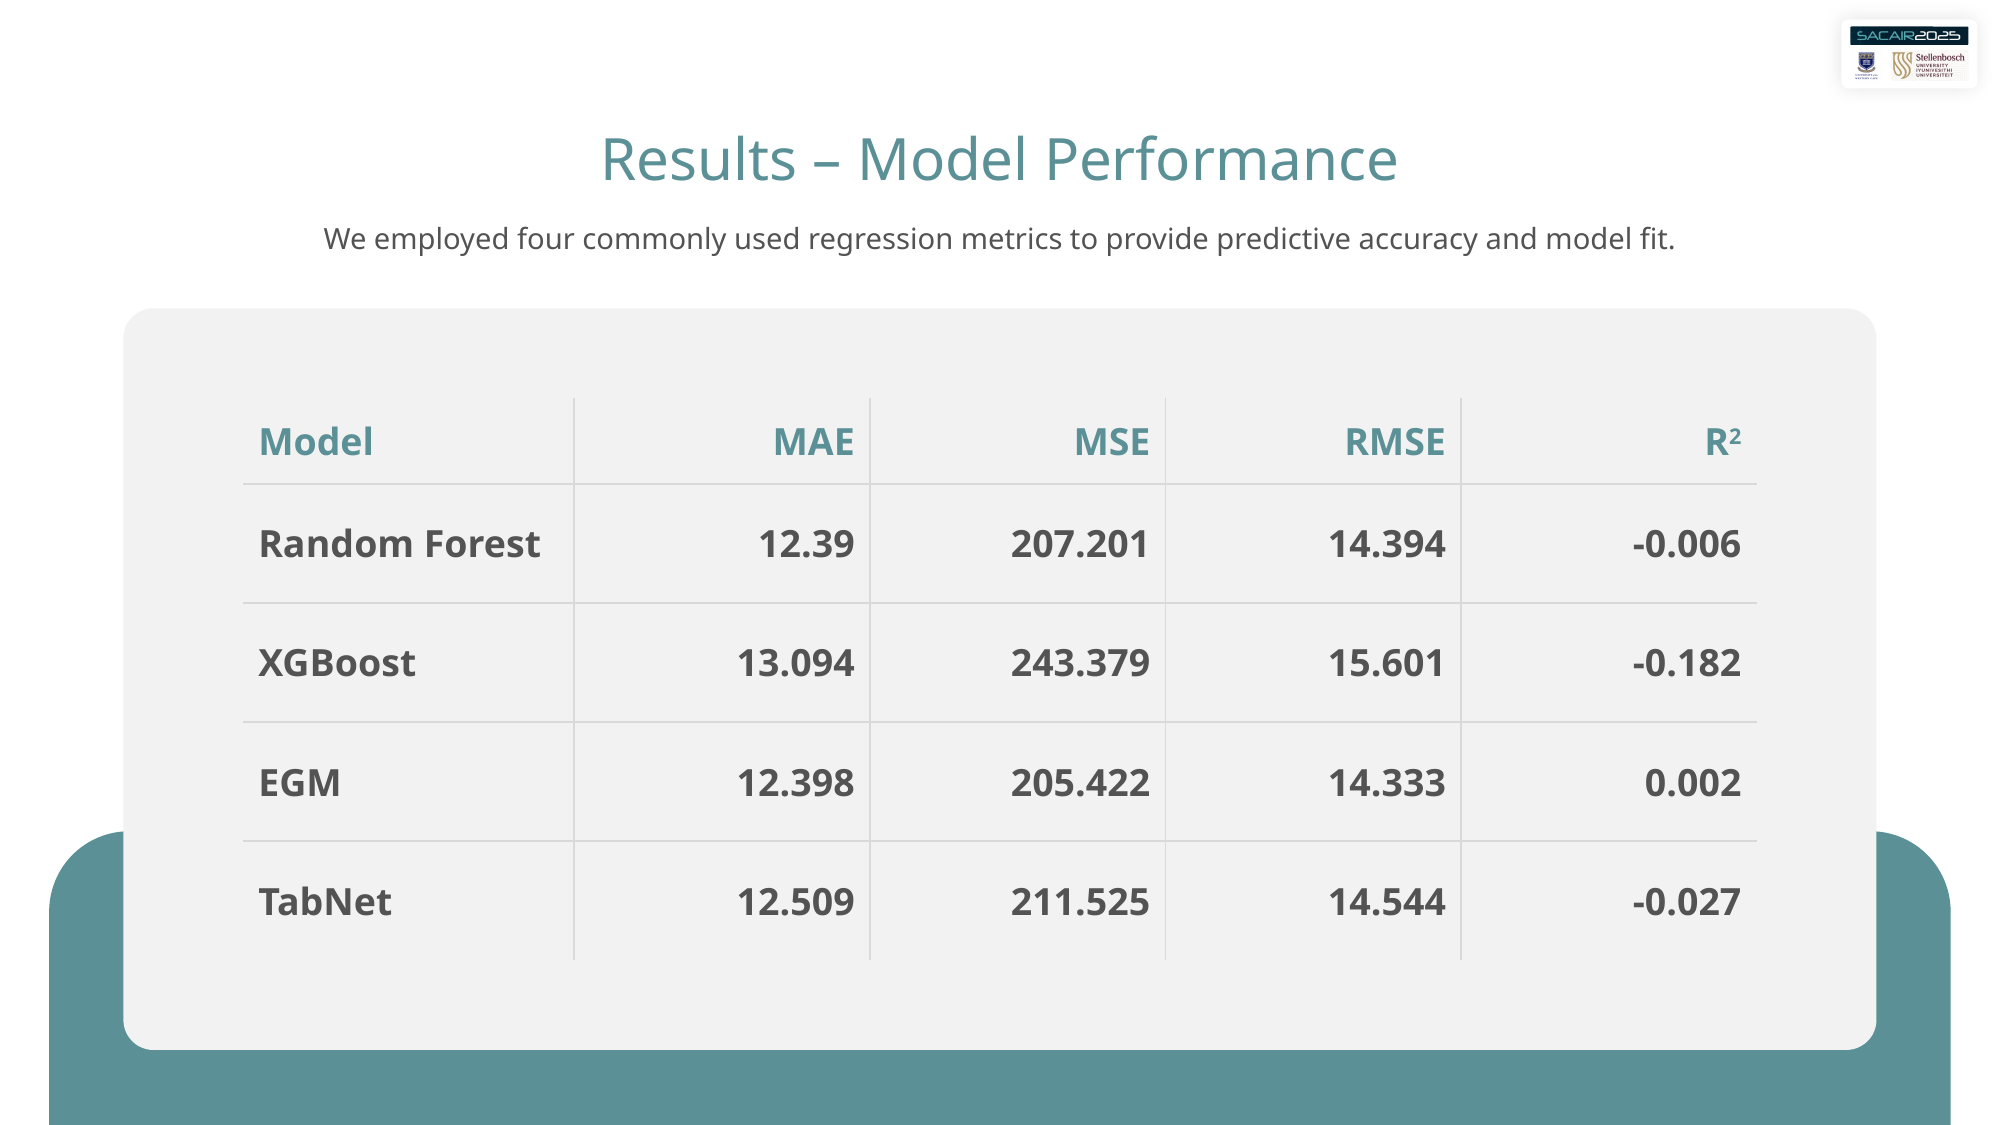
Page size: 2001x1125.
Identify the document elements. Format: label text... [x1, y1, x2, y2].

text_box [1841, 19, 1978, 89]
table_cell 12.509 [575, 842, 869, 960]
table_cell 12.398 [575, 723, 869, 840]
table_cell XGBoost [243, 604, 573, 721]
table_header MSE [871, 398, 1165, 483]
table_cell 243.379 [871, 604, 1165, 721]
table_cell EGM [243, 723, 573, 840]
table_header MAE [575, 398, 869, 483]
table_header RMSE [1166, 398, 1460, 483]
table_cell 205.422 [871, 723, 1165, 840]
text_box [48, 830, 1952, 1125]
text_box Results – Model Performance [401, 114, 1599, 200]
table_cell 14.544 [1166, 842, 1460, 960]
table_cell 211.525 [871, 842, 1165, 960]
table_cell -0.182 [1462, 604, 1757, 721]
table_header R2 [1462, 398, 1757, 483]
table_cell -0.027 [1462, 842, 1757, 960]
table_cell TabNet [243, 842, 573, 960]
text_box We employed four commonly used regression metrics to provide predictive accuracy and model fit. [243, 212, 1757, 263]
table_cell -0.006 [1462, 485, 1757, 602]
table_cell 14.394 [1166, 485, 1460, 602]
table_cell 207.201 [871, 485, 1165, 602]
text_box [122, 307, 1878, 1052]
table_cell 13.094 [575, 604, 869, 721]
table_cell Random Forest [243, 485, 573, 602]
table_cell 15.601 [1166, 604, 1460, 721]
table_header Model [243, 398, 573, 483]
table_cell 14.333 [1166, 723, 1460, 840]
table_cell 0.002 [1462, 723, 1757, 840]
table_cell 12.39 [575, 485, 869, 602]
